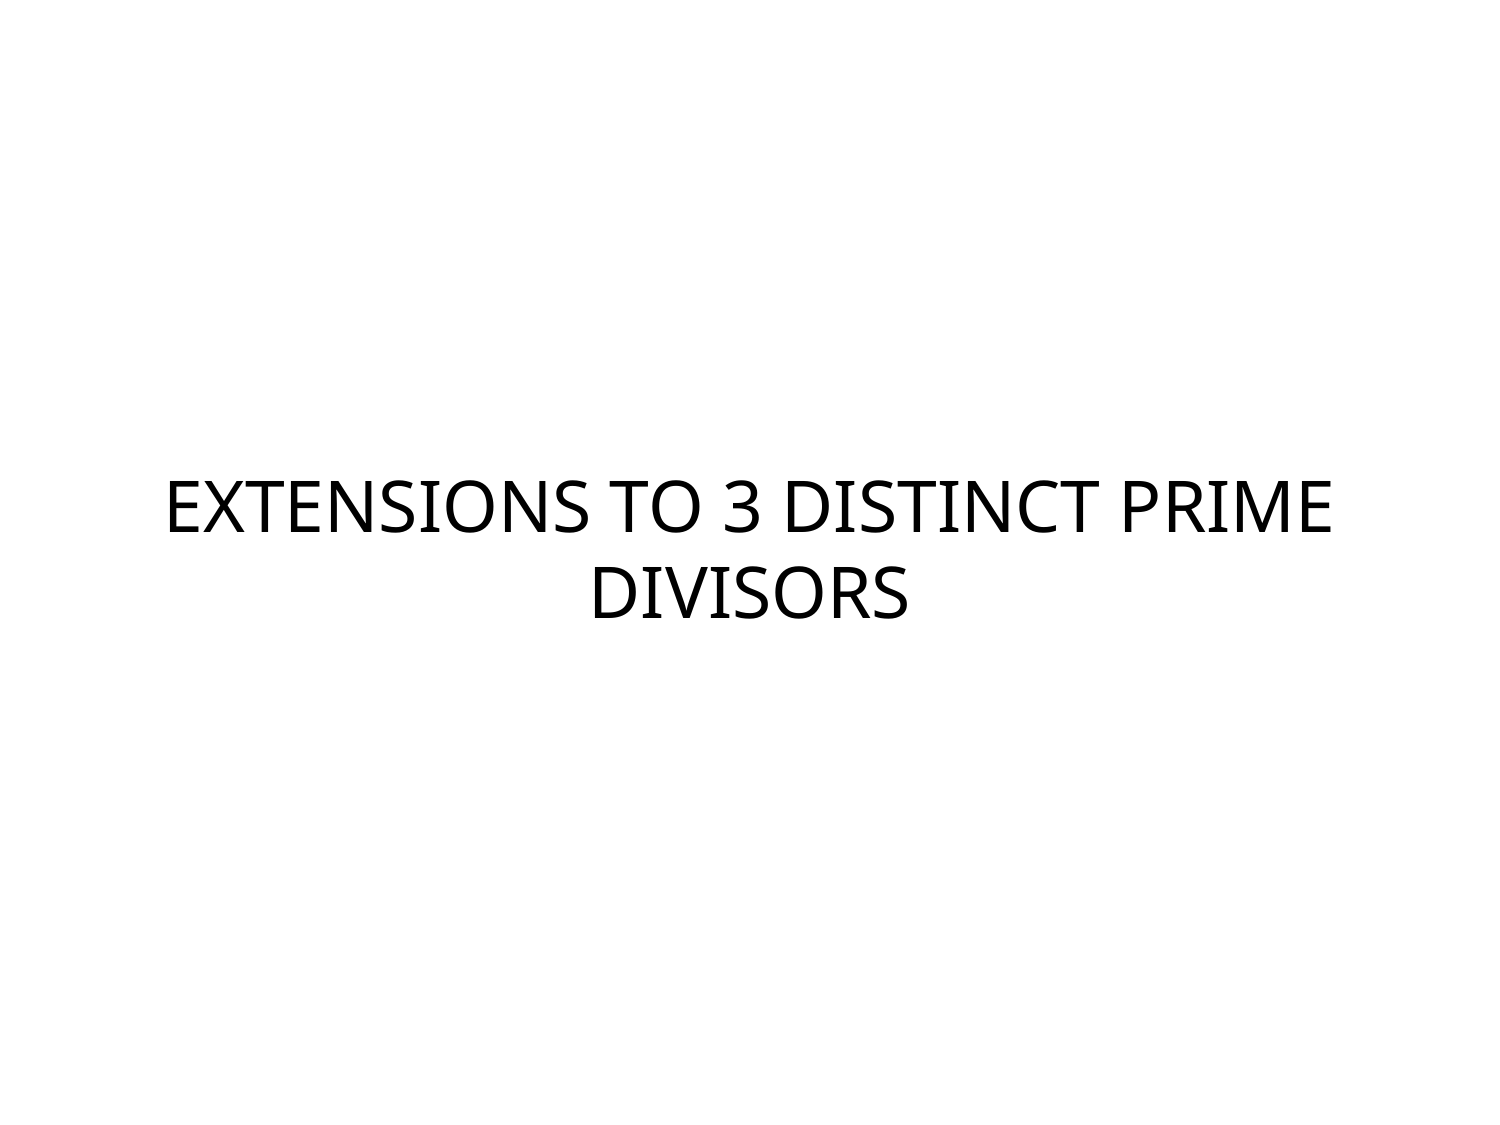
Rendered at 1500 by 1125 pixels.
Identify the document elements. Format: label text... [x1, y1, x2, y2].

title EXTENSIONS TO 3 DISTINCT PRIME DIVISORS [75, 453, 1425, 641]
